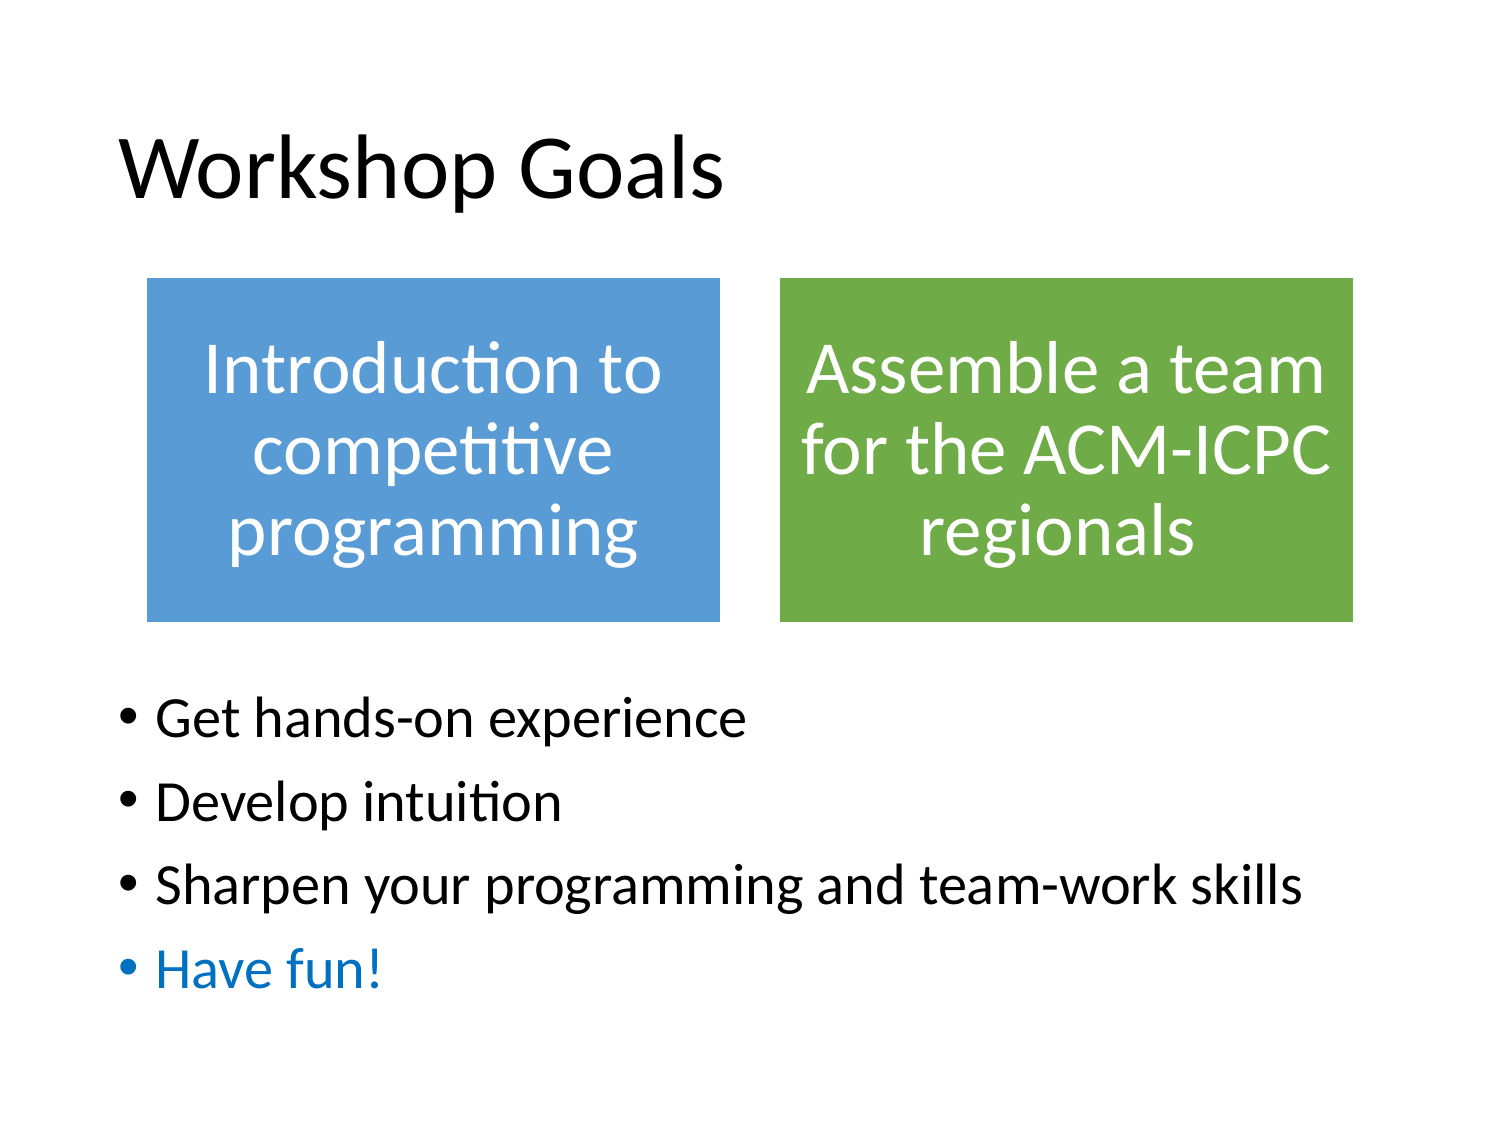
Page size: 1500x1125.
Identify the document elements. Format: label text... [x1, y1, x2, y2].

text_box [145, 277, 1355, 623]
list Get hands-on experience Develop intuition Sharpen your programming and team-work skills Have fun! [103, 679, 1397, 1014]
title Workshop Goals [103, 59, 1397, 278]
